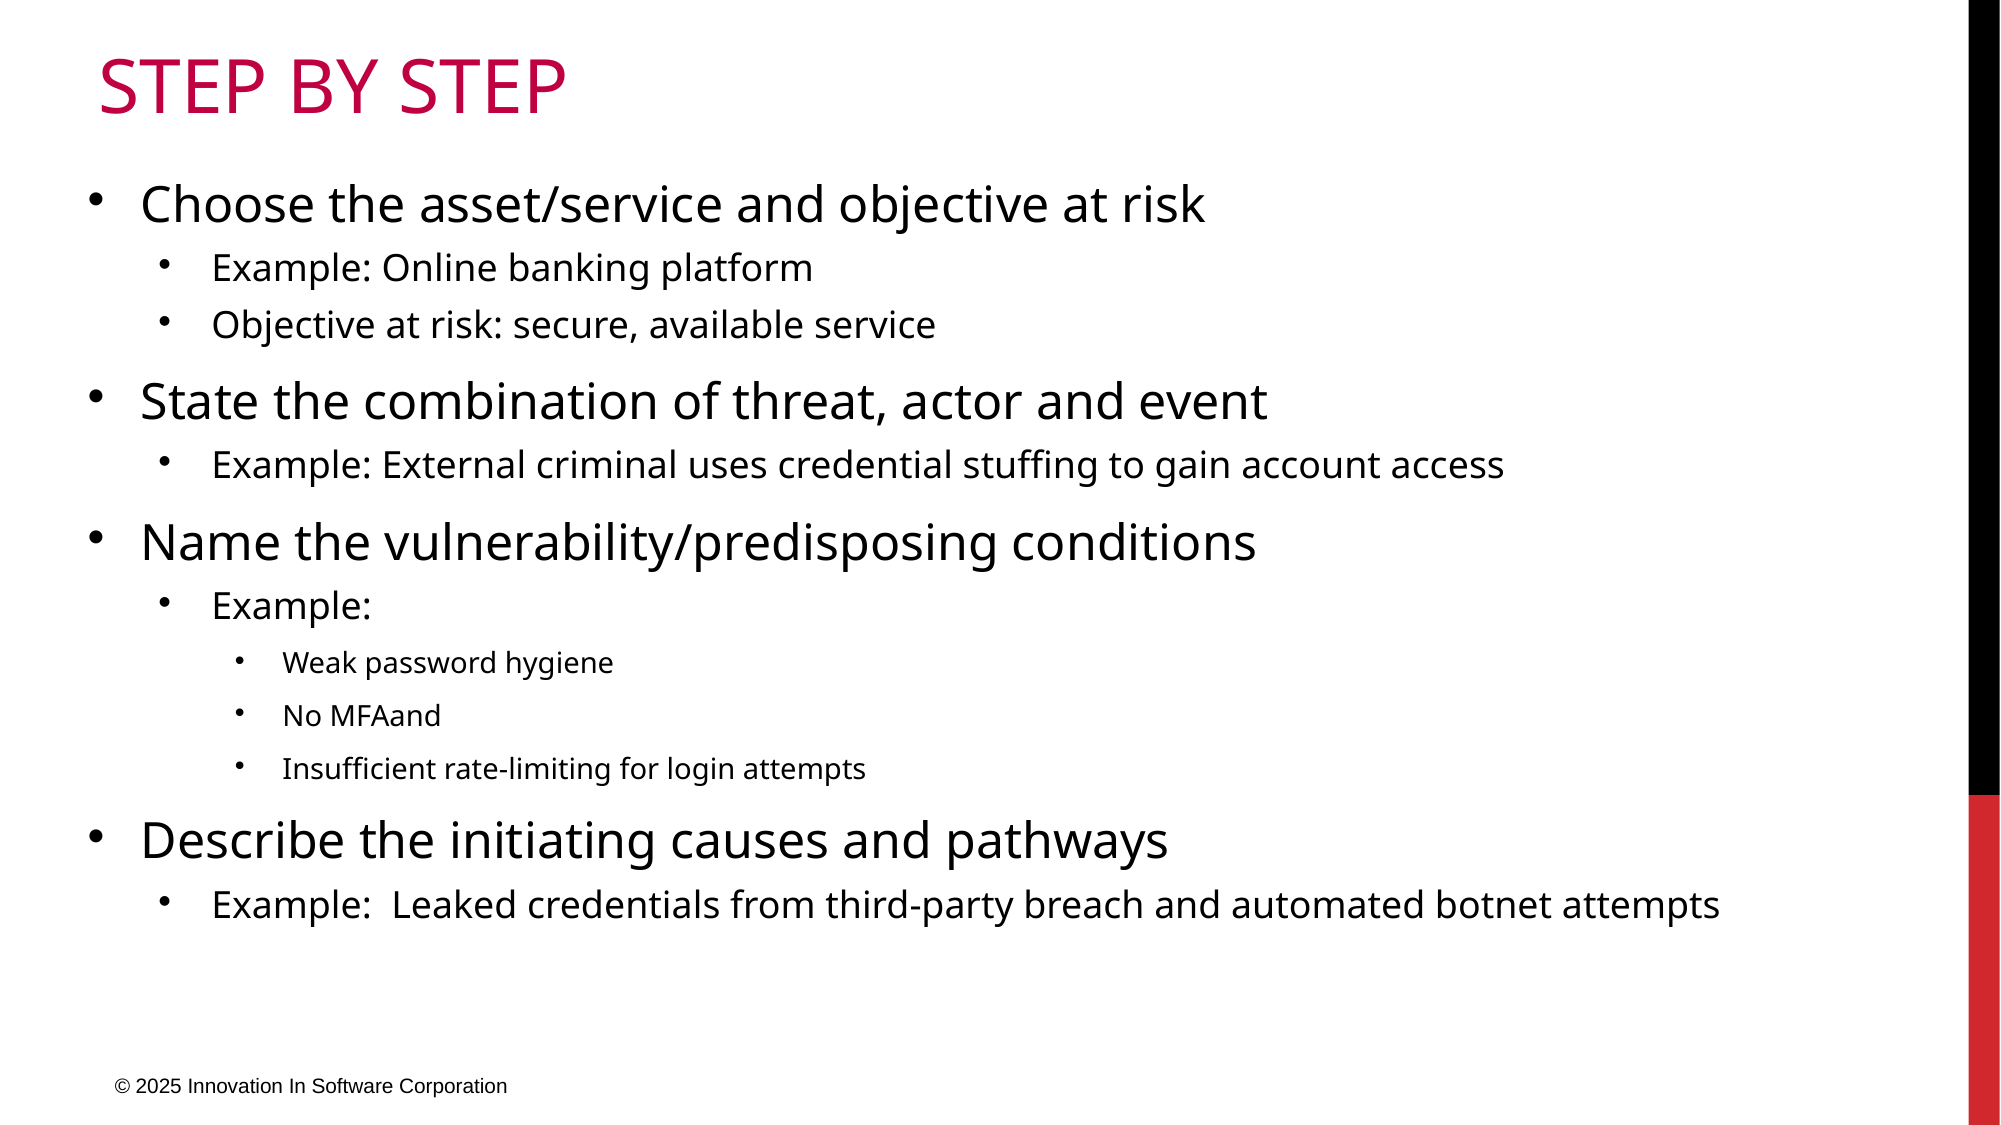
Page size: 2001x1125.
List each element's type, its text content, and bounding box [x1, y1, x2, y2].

title Step by step [98, 0, 1770, 186]
footer © 2025 Innovation In Software Corporation [99, 1065, 850, 1112]
list Choose the asset/service and objective at risk Example: Online banking platform Objective at risk: secure, available service State the combination of threat, actor and event Example: External criminal uses credential stuffing to gain account access Name the vulnerability/predisposing conditions Example: Weak password hygiene No MFAand Insufficient rate-limiting for login attempts Describe the initiating causes and pathways Example: Leaked credentials from third-party breach and automated botnet attempts [69, 172, 1766, 990]
